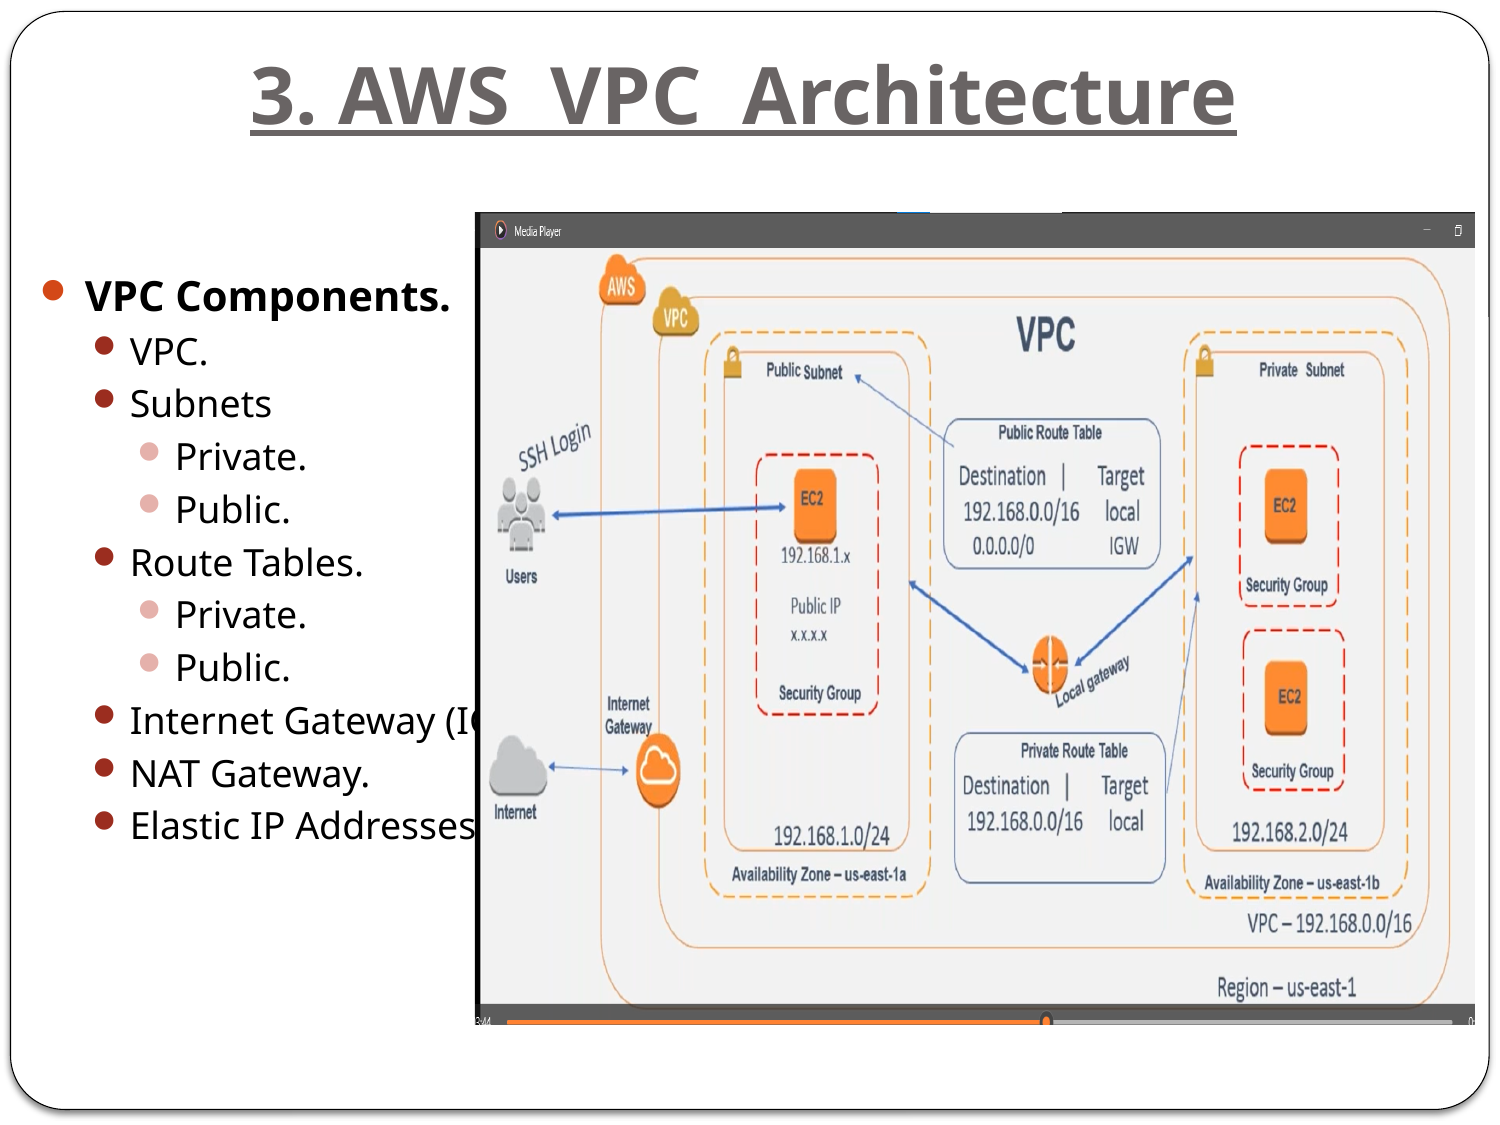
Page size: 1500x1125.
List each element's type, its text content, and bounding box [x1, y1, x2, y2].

title 3. AWS VPC Architecture [62, 37, 1425, 155]
list VPC Components. VPC. Subnets Private. Public. Route Tables. Private. Public. Internet Gateway (IGW) NAT Gateway. Elastic IP Addresses. [24, 262, 468, 1013]
picture [474, 212, 1476, 1026]
